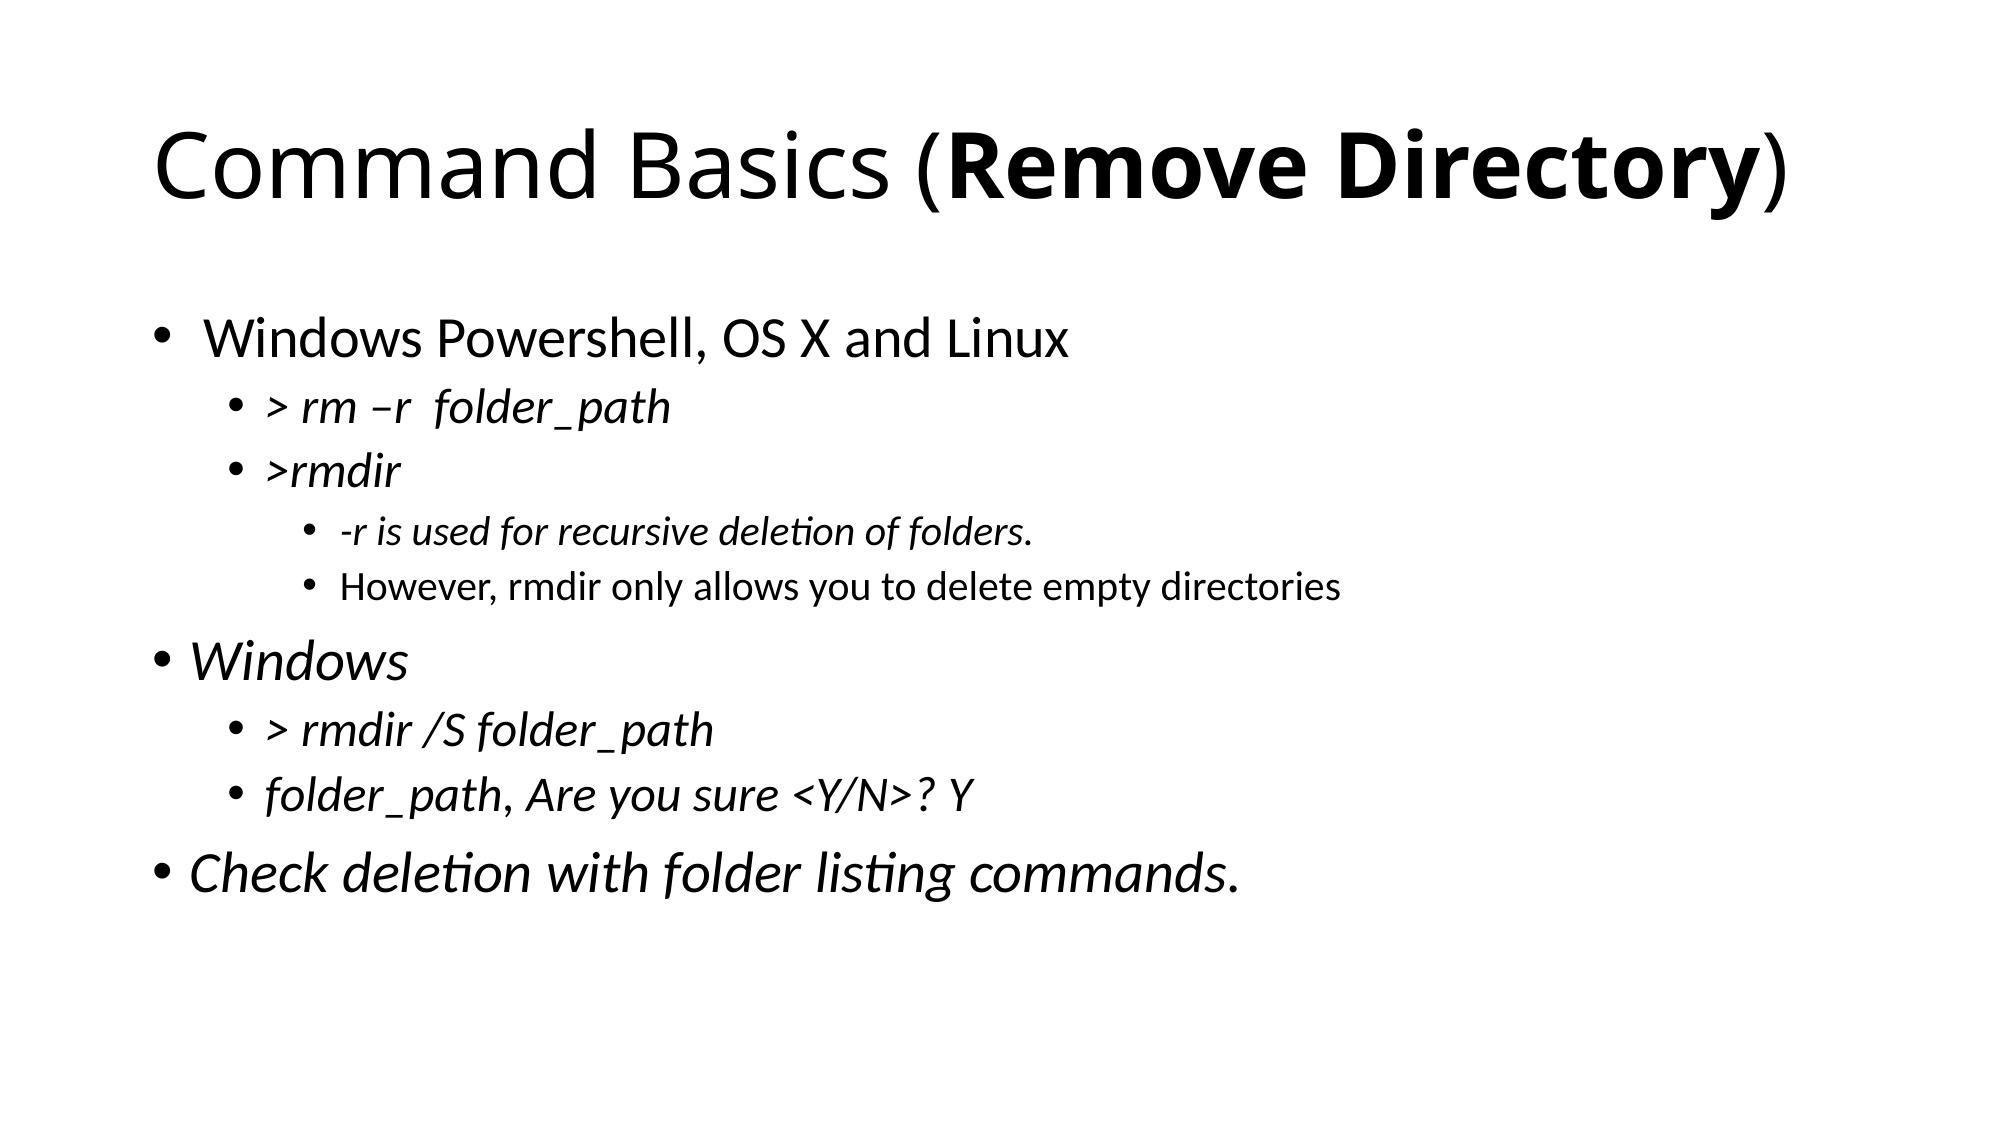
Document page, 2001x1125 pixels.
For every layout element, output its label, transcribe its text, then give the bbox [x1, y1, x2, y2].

list Windows Powershell, OS X and Linux > rm –r folder_path >rmdir -r is used for recursive deletion of folders. However, rmdir only allows you to delete empty directories Windows > rmdir /S folder_path folder_path, Are you sure <Y/N>? Y Check deletion with folder listing commands. [137, 299, 1863, 1014]
title Command Basics (Remove Directory) [137, 59, 1863, 278]
